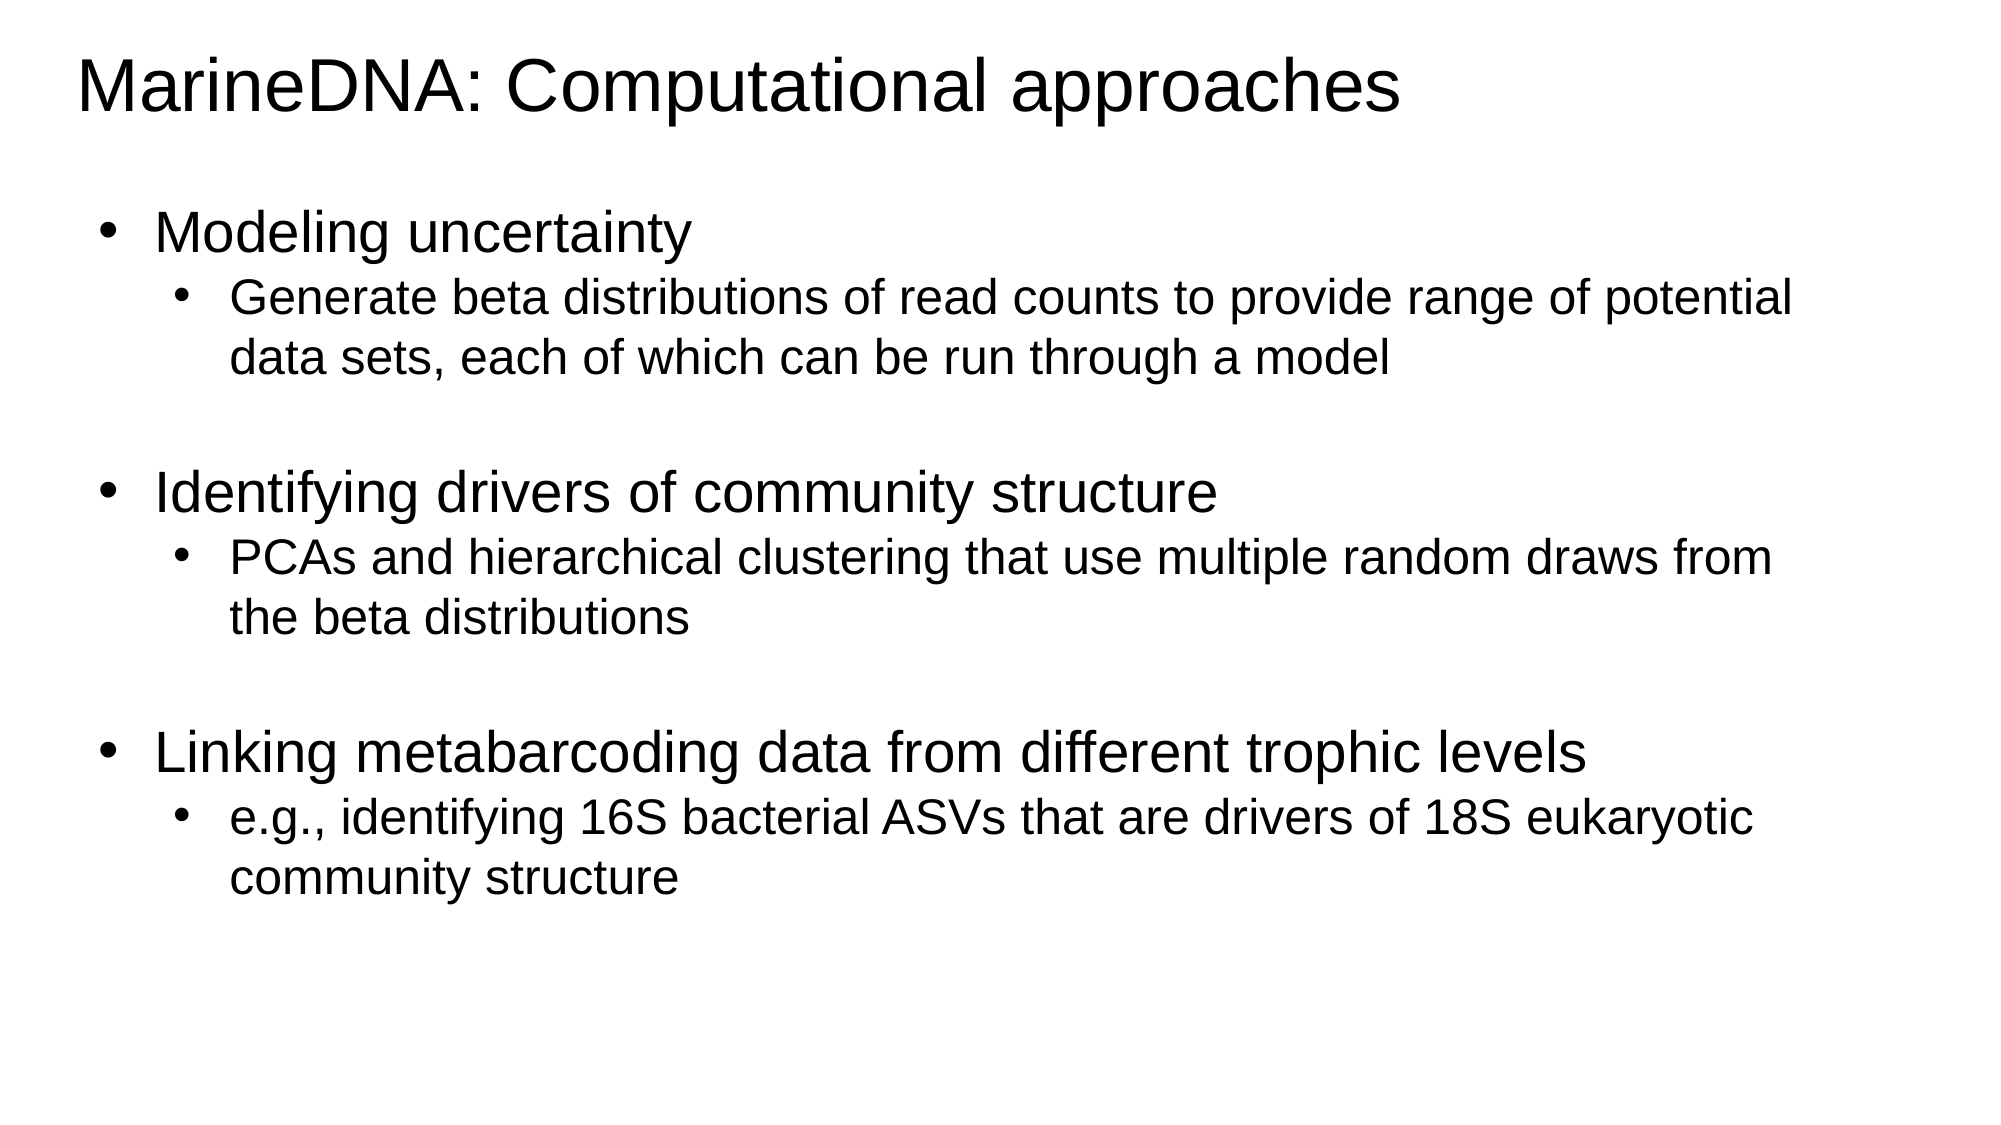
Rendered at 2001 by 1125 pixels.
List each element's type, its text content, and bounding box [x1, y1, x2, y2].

text_box Modeling uncertainty Generate beta distributions of read counts to provide range of potential data sets, each of which can be run through a model Identifying drivers of community structure PCAs and hierarchical clustering that use multiple random draws from the beta distributions Linking metabarcoding data from different trophic levels e.g., identifying 16S bacterial ASVs that are drivers of 18S eukaryotic community structure [83, 187, 1866, 912]
text_box MarineDNA: Computational approaches [61, 28, 1925, 134]
